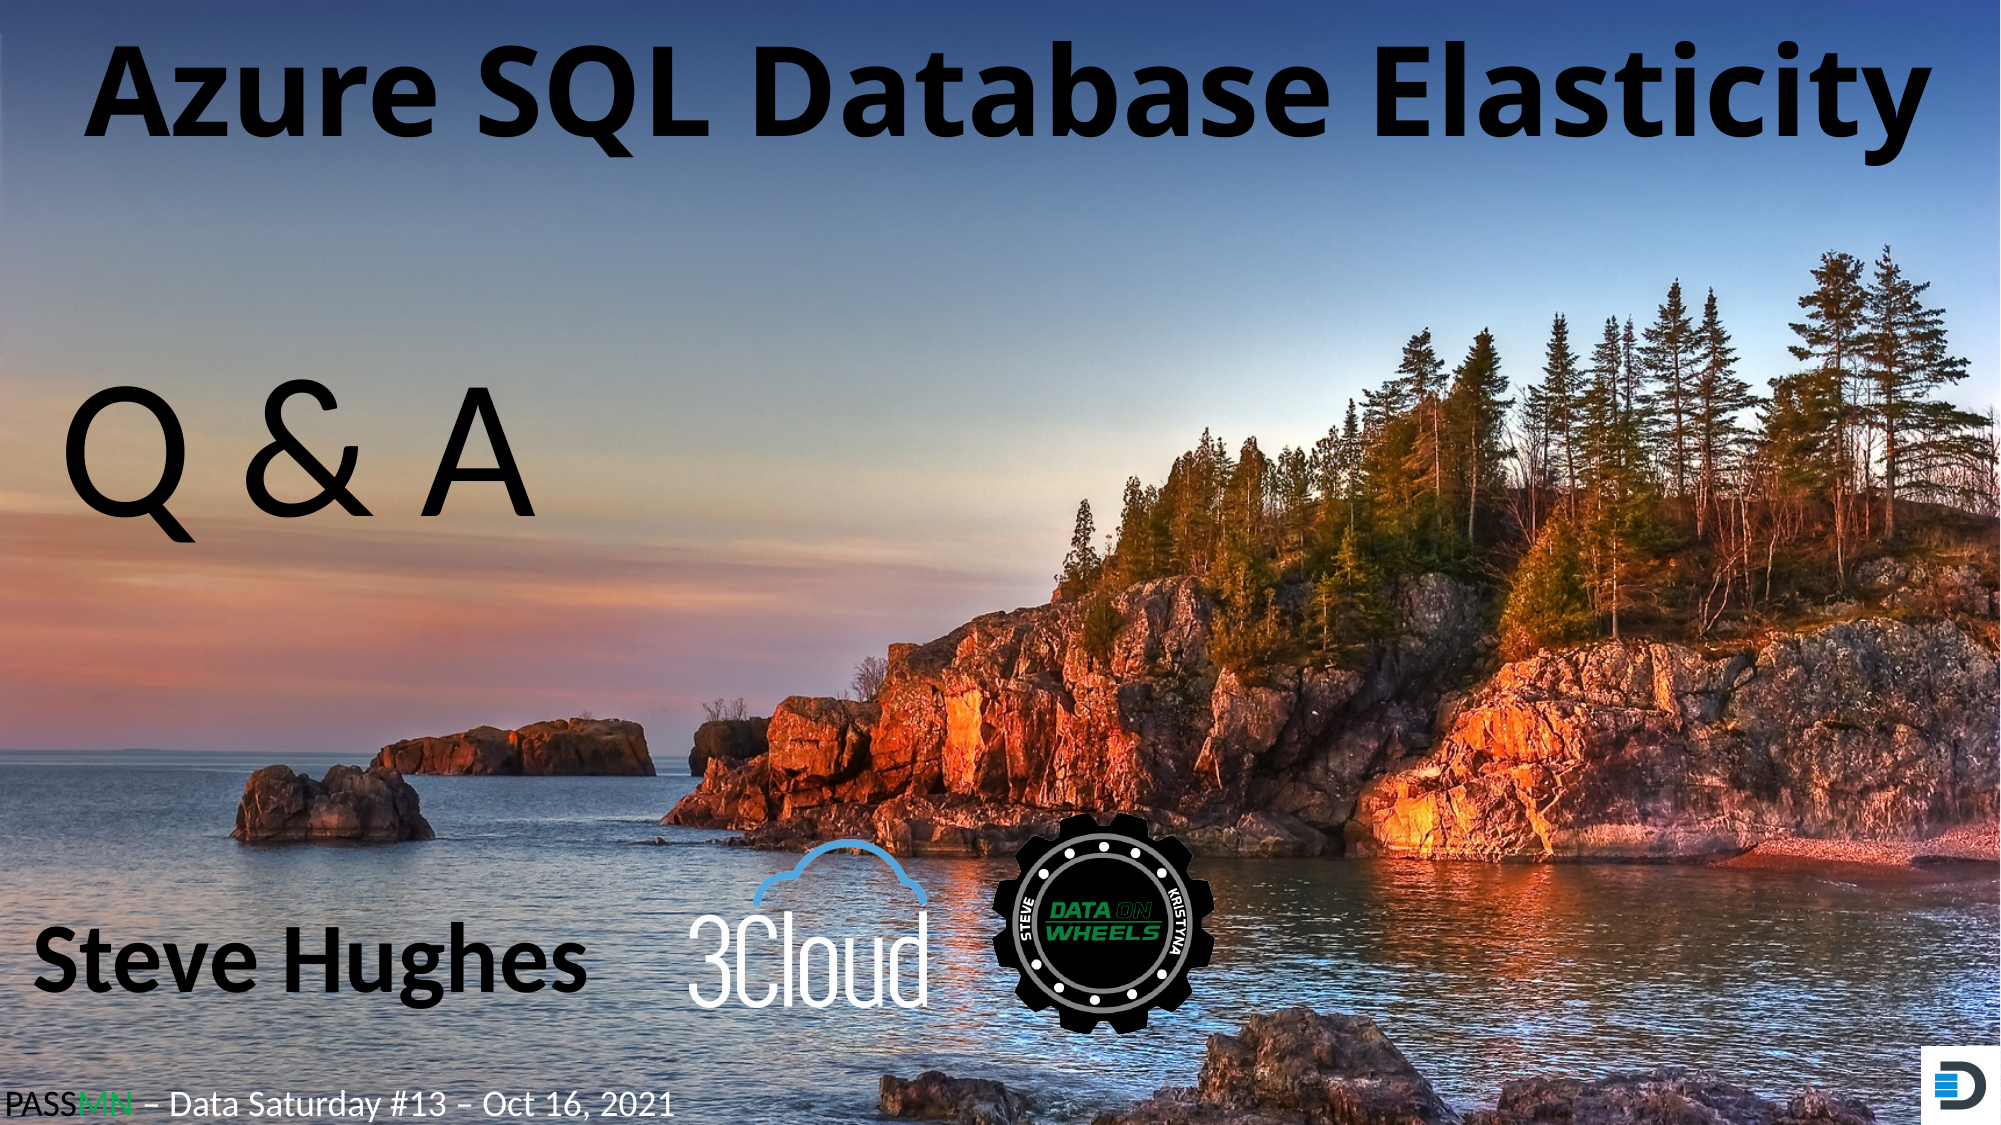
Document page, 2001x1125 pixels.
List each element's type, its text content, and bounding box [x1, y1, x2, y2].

picture [0, 0, 2001, 1125]
title Azure SQL Database Elasticity [32, 21, 1986, 313]
text_box Steve Hughes [17, 898, 992, 1025]
subtitle Q & A [44, 336, 947, 609]
text_box Steve Hughes [1215, 898, 1599, 1025]
